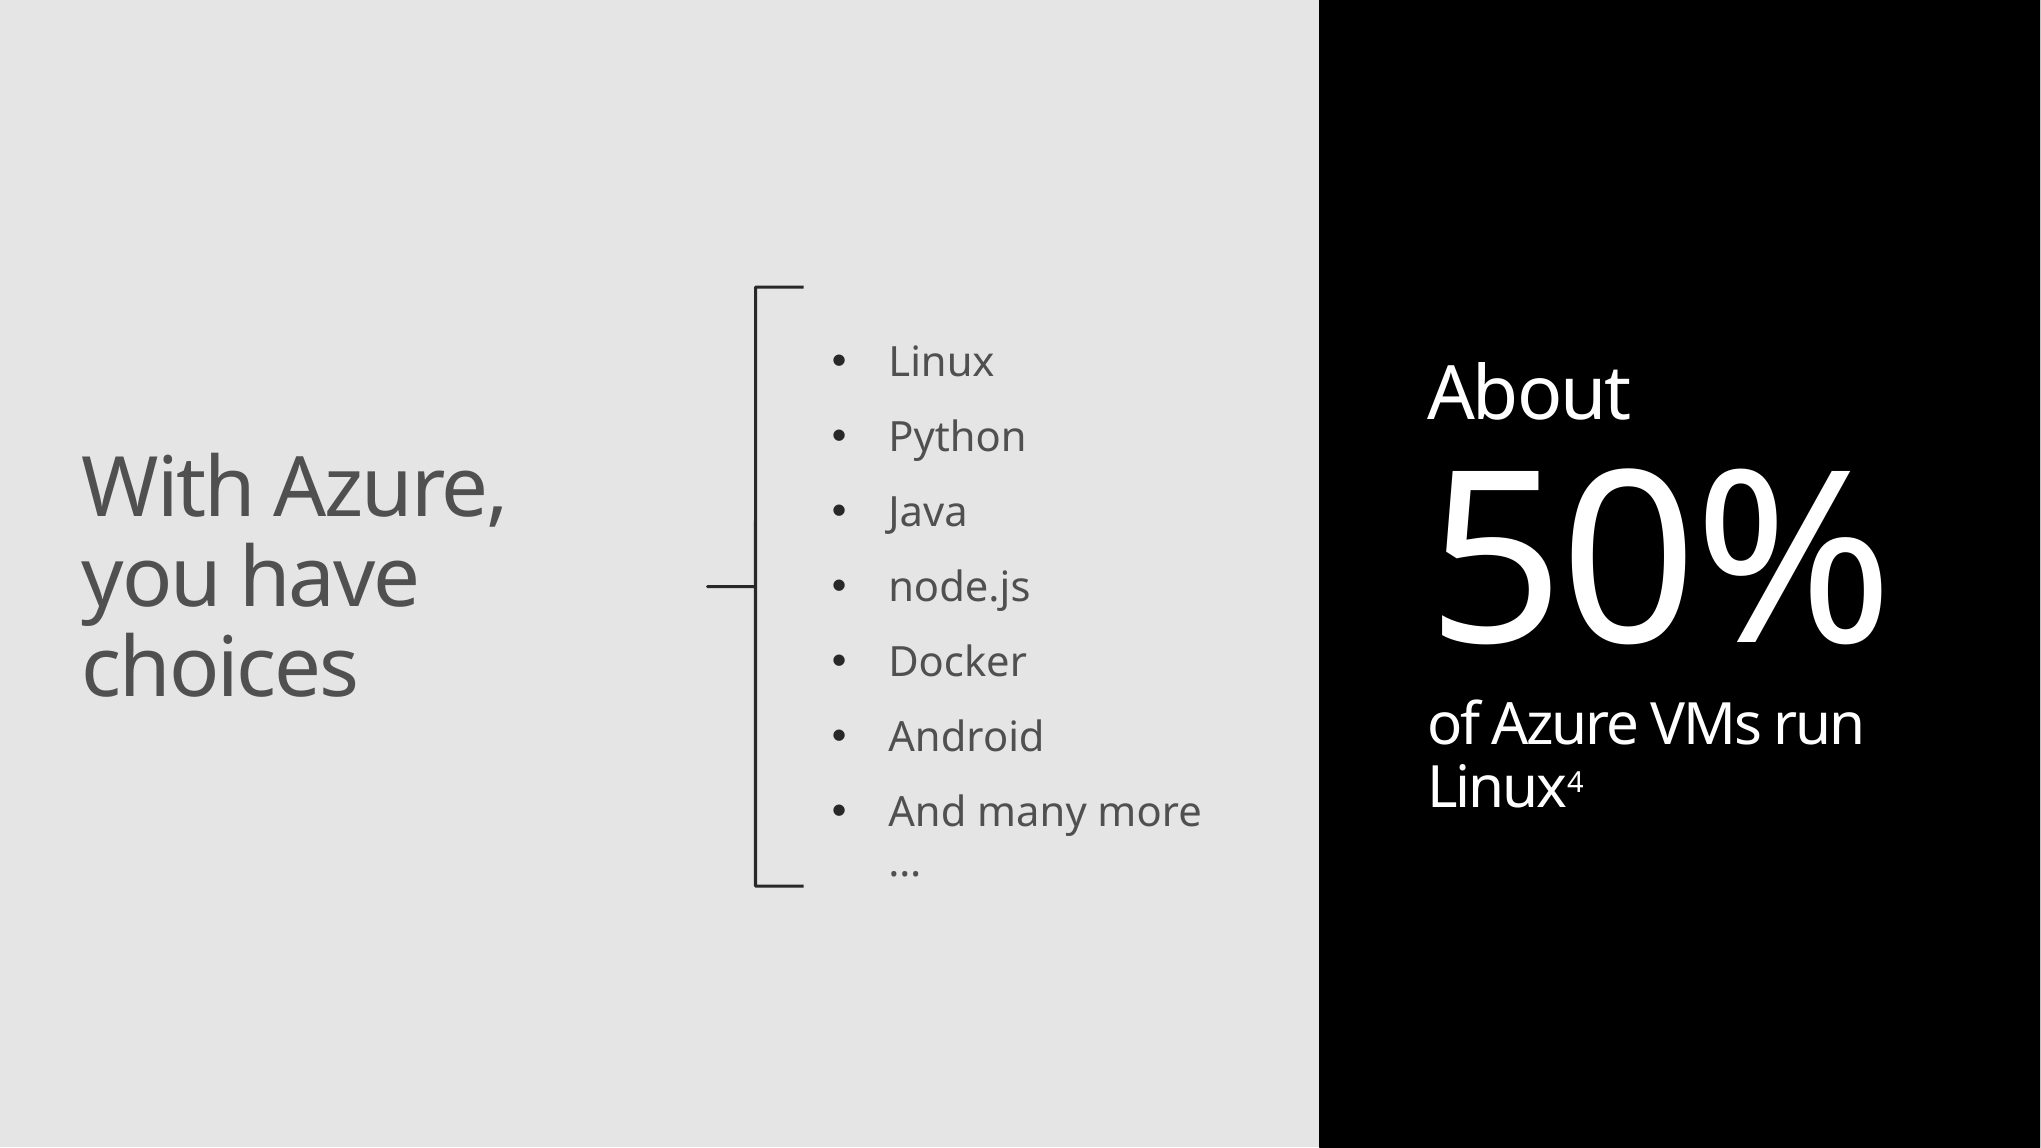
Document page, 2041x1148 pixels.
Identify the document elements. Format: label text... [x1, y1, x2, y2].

text_box About 50% of Azure VMs run Linux4 [1402, 469, 2041, 707]
text_box [706, 286, 804, 887]
text_box [1319, 0, 2041, 1148]
text_box With Azure, you have choices [57, 488, 733, 672]
text_box Linux Python Java node.js Docker Android And many more … [807, 327, 1245, 893]
